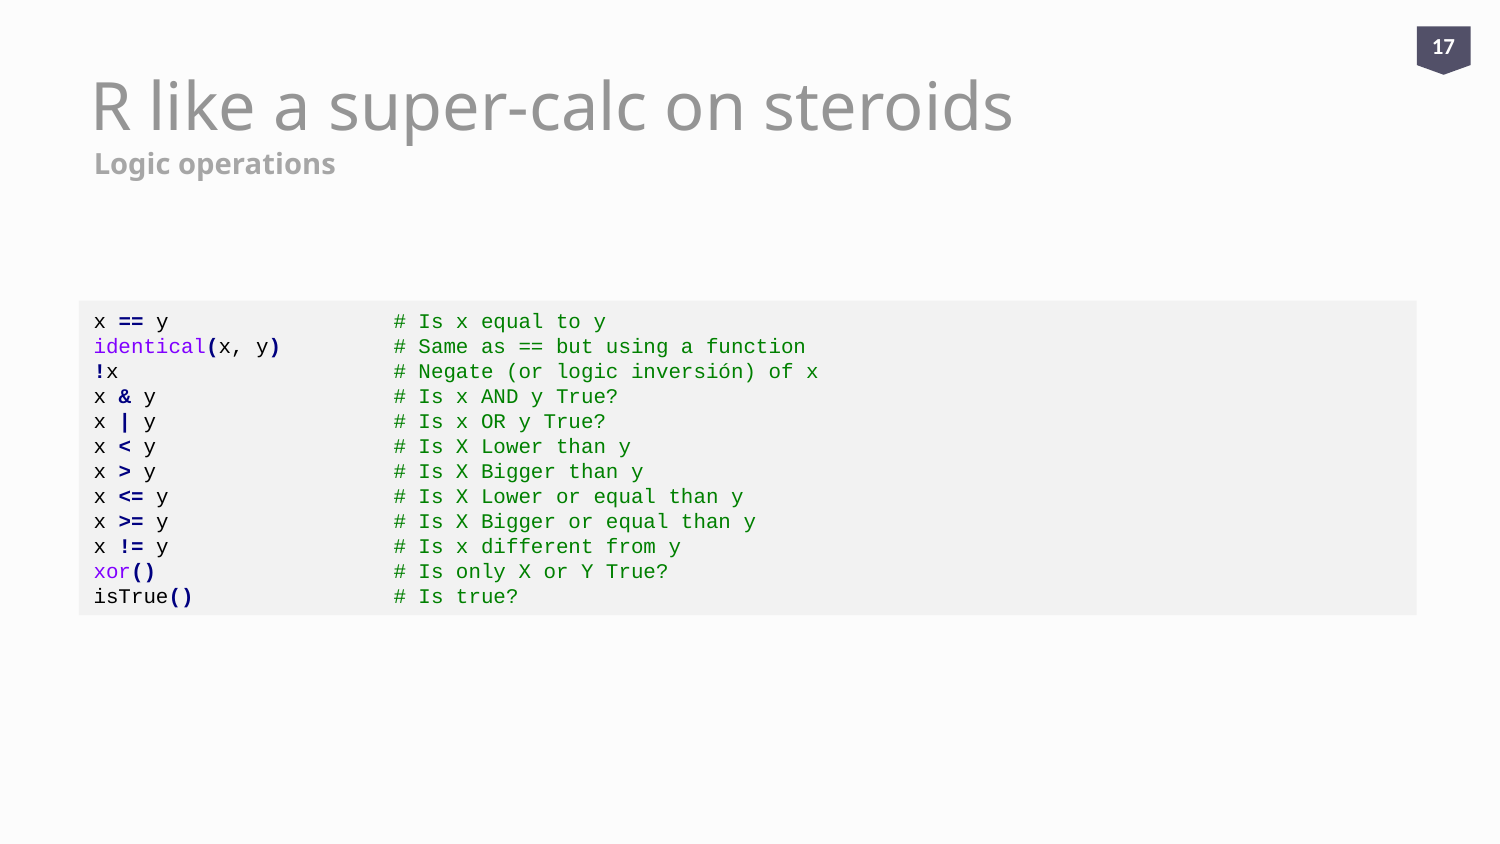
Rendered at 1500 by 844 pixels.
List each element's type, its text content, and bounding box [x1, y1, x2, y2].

text_box x == y # Is x equal to y identical(x, y) # Same as == but using a function !x # Negate (or logic inversión) of x x & y # Is x AND y True? x | y # Is x OR y True? x < y # Is X Lower than y x > y # Is X Bigger than y x <= y # Is X Lower or equal than y x >= y # Is X Bigger or equal than y x != y # Is x different from y xor() # Is only X or Y True? isTrue() # Is true? [78, 300, 1417, 616]
title R like a super-calc on steroids [75, 60, 1425, 148]
text_box 17 [1414, 24, 1473, 77]
text_box Logic operations [78, 132, 1429, 193]
